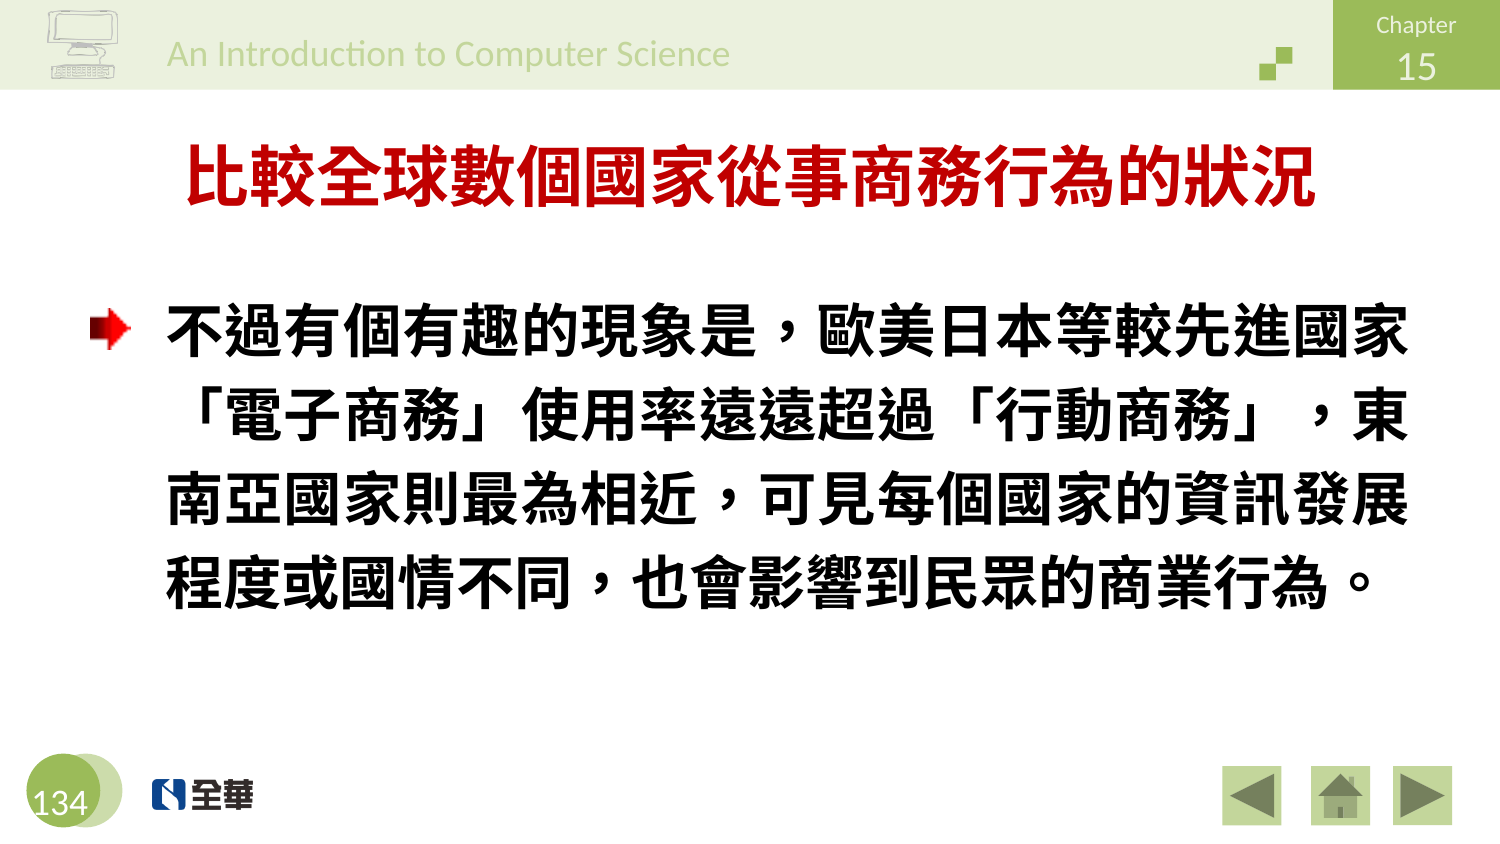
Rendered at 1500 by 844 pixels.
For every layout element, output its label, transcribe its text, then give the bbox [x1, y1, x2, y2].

picture [90, 308, 131, 350]
picture [47, 10, 118, 79]
list 不過有個有趣的現象是，歐美日本等較先進國家「電子商務」使用率遠遠超過「行動商務」，東南亞國家則最為相近，可見每個國家的資訊發展程度或國情不同，也會影響到民眾的商業行為。 [75, 272, 1425, 754]
title 比較全球數個國家從事商務行為的狀況 [75, 104, 1425, 245]
picture [152, 779, 253, 810]
